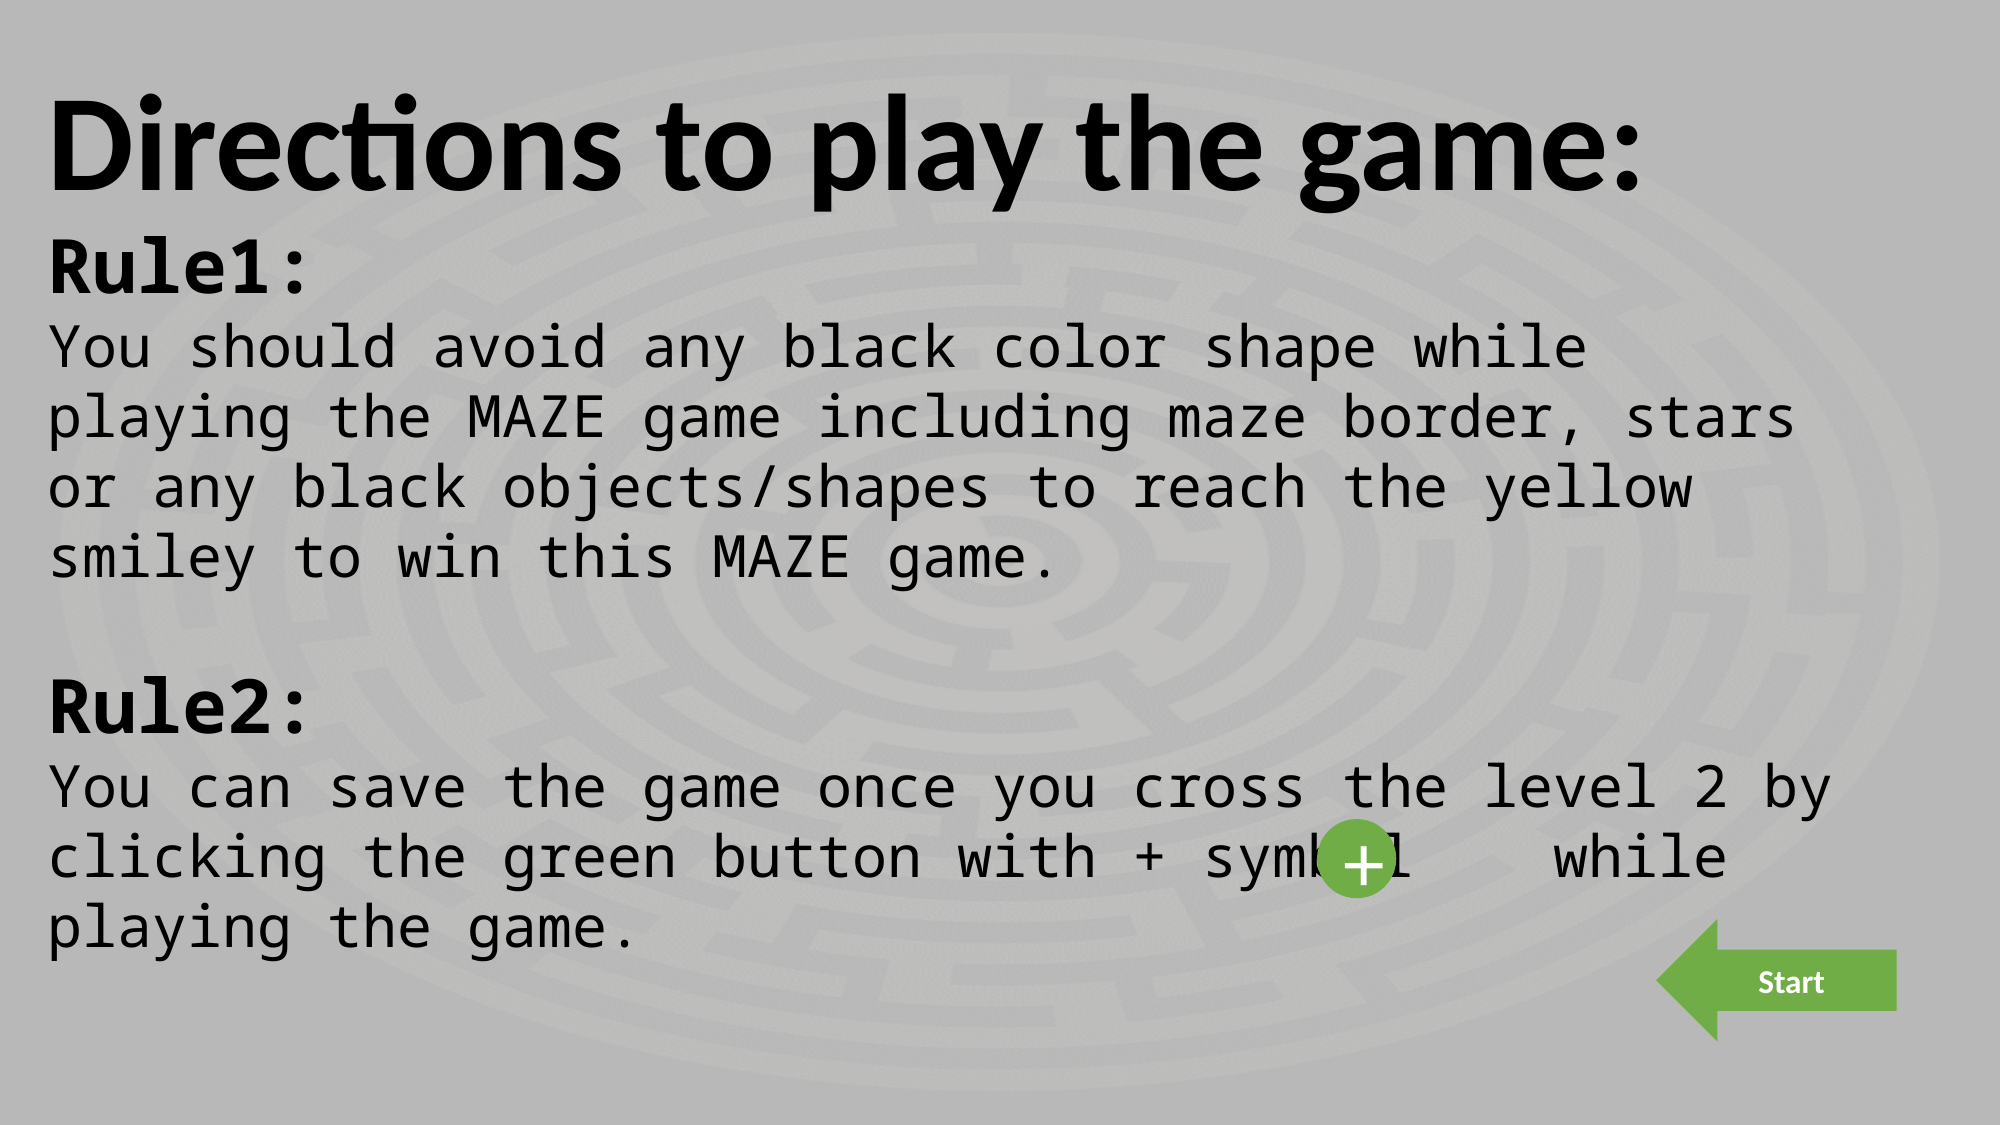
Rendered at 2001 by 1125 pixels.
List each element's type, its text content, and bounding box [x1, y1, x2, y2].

text_box + [1316, 817, 1398, 900]
text_box Start [1654, 916, 1898, 1045]
text_box Rule1: You should avoid any black color shape while playing the MAZE game including maze border, stars or any black objects/shapes to reach the yellow smiley to win this MAZE game. Rule2: You can save the game once you cross the level 2 by clicking the green button with + symbol while playing the game. [32, 211, 1855, 967]
text_box Directions to play the game: [32, 45, 1855, 211]
